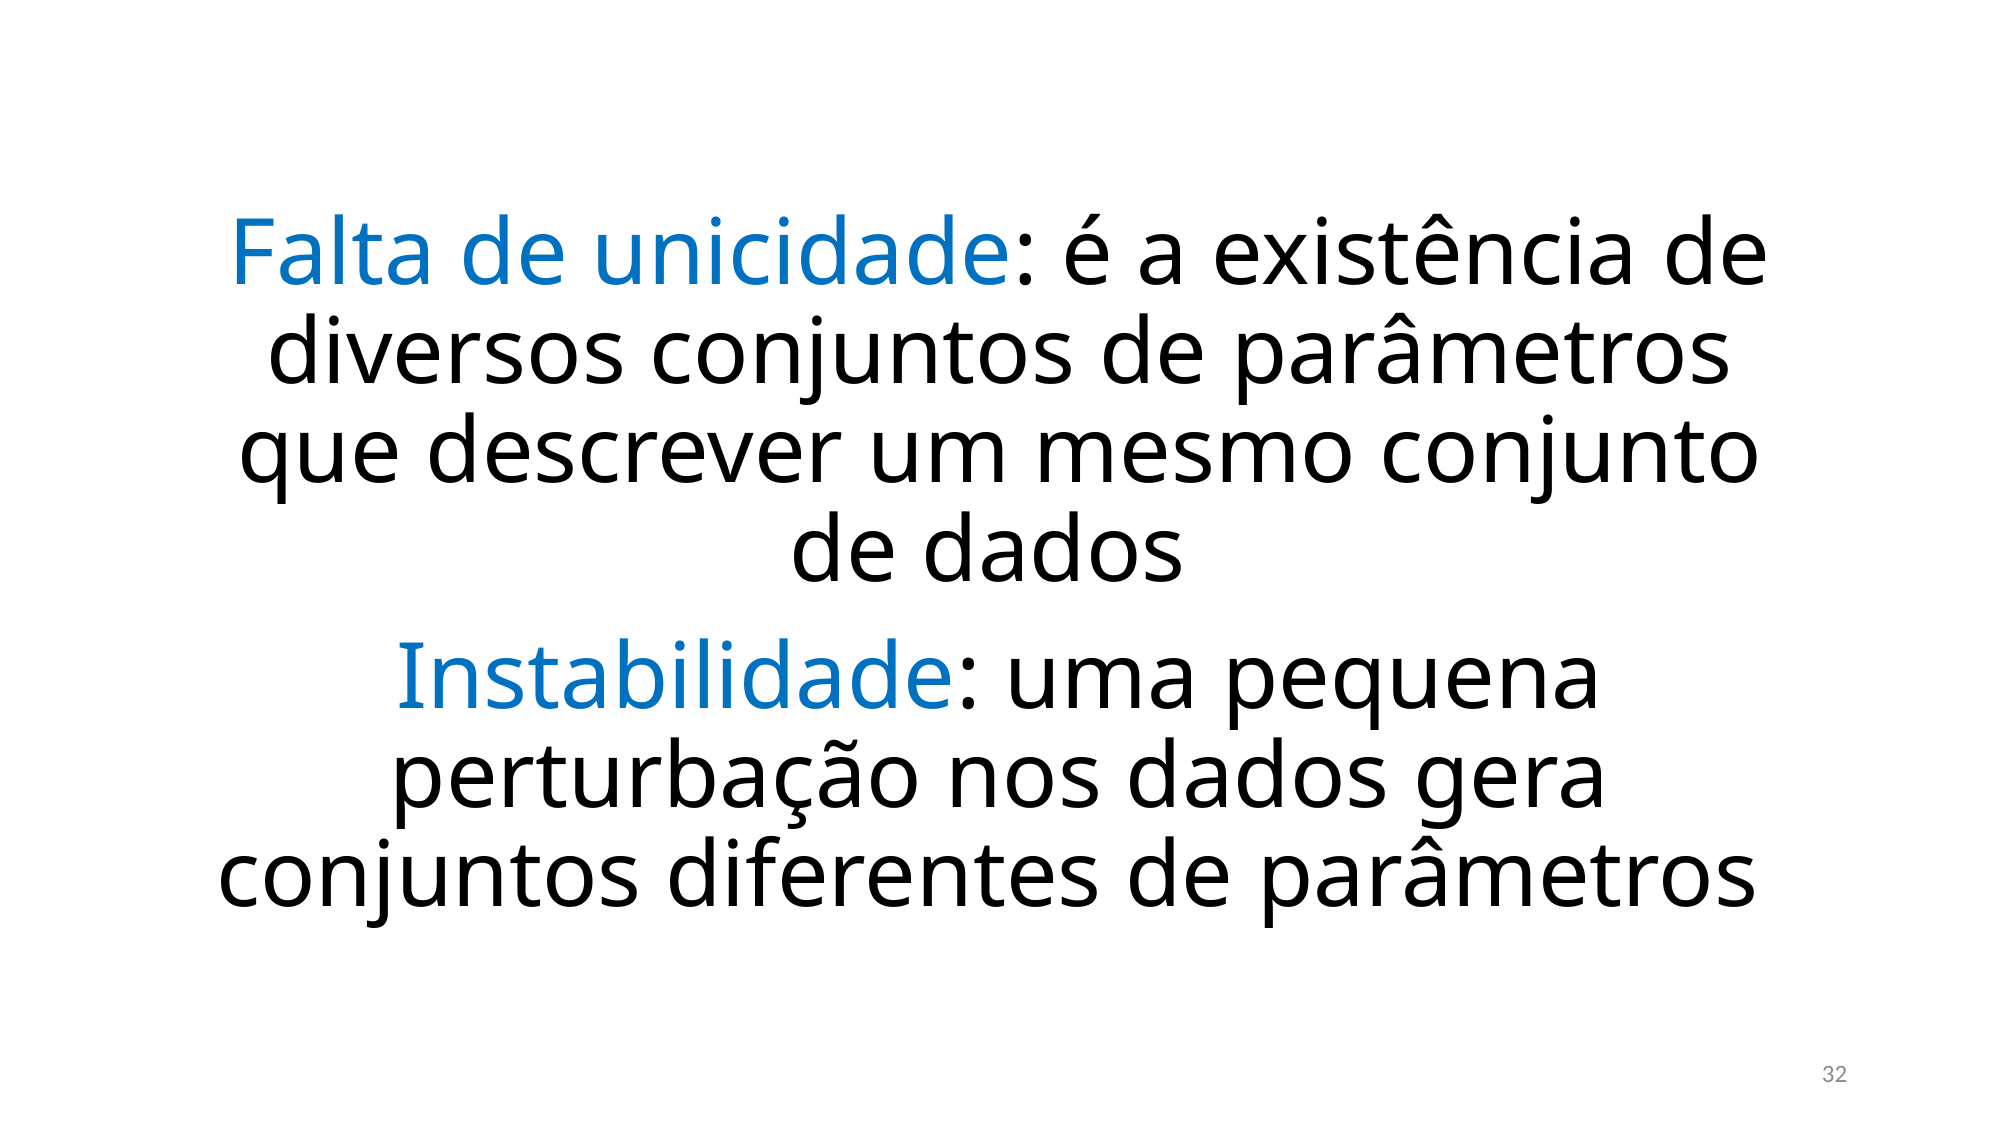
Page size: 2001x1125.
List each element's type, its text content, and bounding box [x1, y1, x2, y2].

text_box Instabilidade: uma pequena perturbação nos dados gera conjuntos diferentes de parâmetros [178, 621, 1822, 927]
text_box Falta de unicidade: é a existência de diversos conjuntos de parâmetros que descrever um mesmo conjunto de dados [178, 198, 1822, 504]
slide_number 32 [1412, 1042, 1863, 1103]
